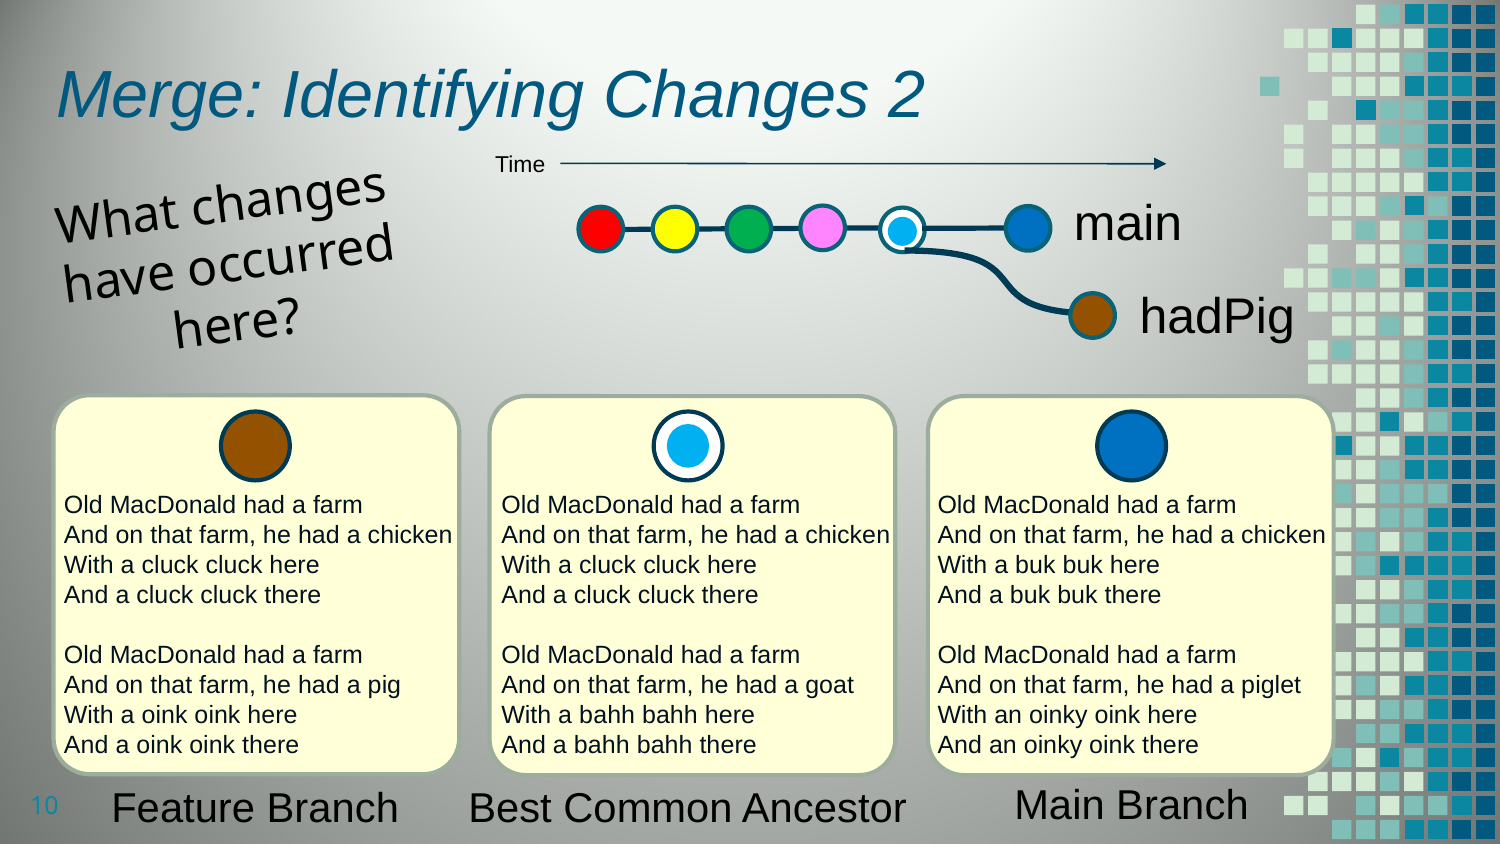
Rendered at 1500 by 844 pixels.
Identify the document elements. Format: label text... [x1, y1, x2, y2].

text_box Old MacDonald had a farm And on that farm, he had a chicken With a cluck cluck here And a cluck cluck there Old MacDonald had a farm And on that farm, he had a pig With a oink oink here And a oink oink there [49, 481, 474, 766]
text_box [63, 766, 450, 777]
picture [0, 0, 1500, 844]
text_box Main Branch [999, 770, 1264, 836]
text_box Feature Branch [96, 773, 415, 839]
text_box [651, 409, 725, 483]
text_box [218, 409, 292, 483]
text_box Old MacDonald had a farm And on that farm, he had a chicken With a buk buk here And a buk buk there Old MacDonald had a farm And on that farm, he had a piglet With an oinky oink here And an oinky oink there [922, 481, 1353, 766]
text_box [664, 421, 712, 470]
slide_number 10 [15, 774, 96, 839]
text_box [51, 393, 462, 481]
text_box [1095, 409, 1169, 483]
text_box [936, 766, 1325, 778]
text_box [925, 393, 1336, 481]
title Merge: Identifying Changes 2 [41, 4, 1326, 146]
text_box [487, 393, 898, 481]
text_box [479, 141, 1312, 353]
text_box [498, 766, 887, 773]
text_box What changes have occurred here? [7, 137, 450, 387]
text_box Old MacDonald had a farm And on that farm, he had a chicken With a cluck cluck here And a cluck cluck there Old MacDonald had a farm And on that farm, he had a goat With a bahh bahh here And a bahh bahh there [486, 481, 911, 766]
text_box Best Common Ancestor [453, 773, 923, 839]
